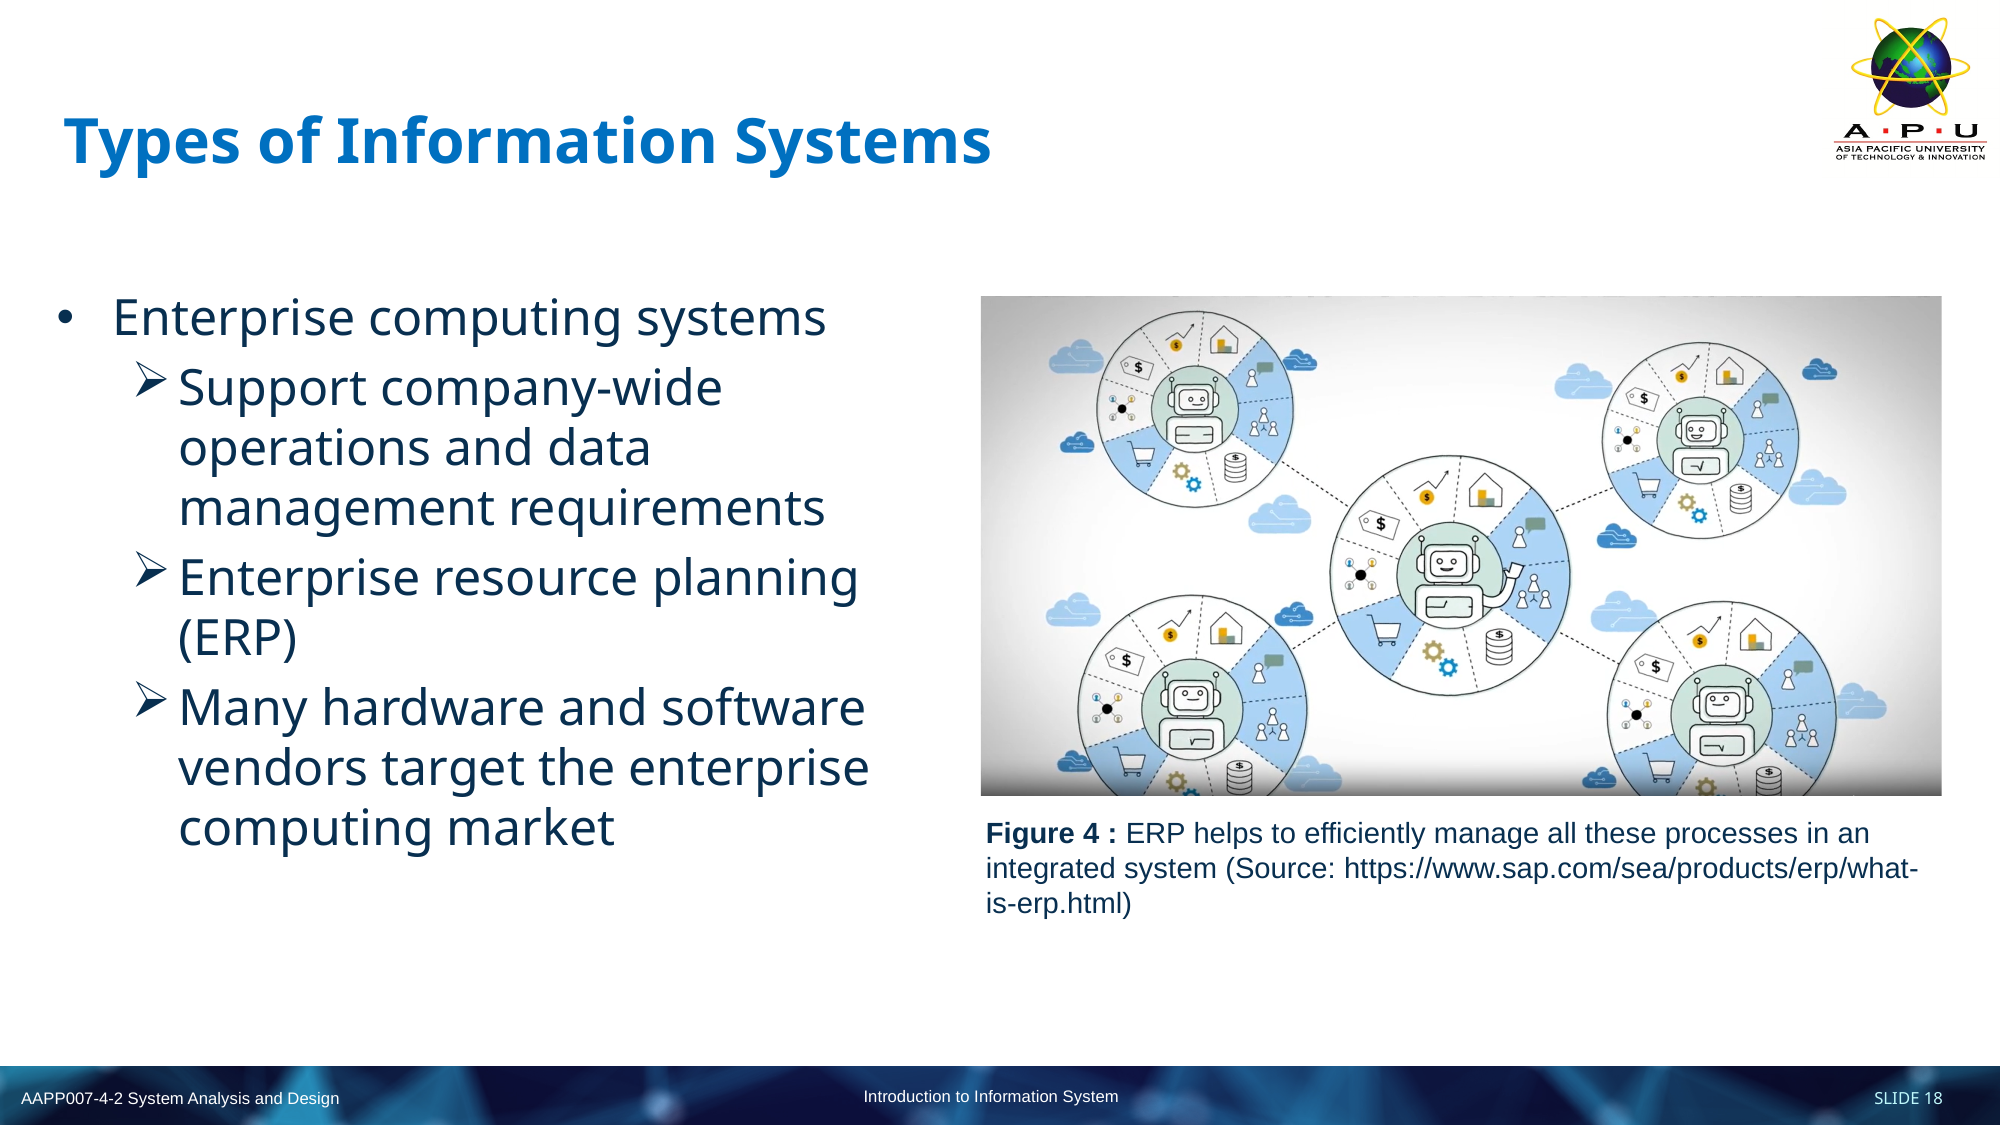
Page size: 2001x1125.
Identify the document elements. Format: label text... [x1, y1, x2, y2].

title Types of Information Systems [48, 45, 1764, 233]
picture [980, 296, 1942, 797]
picture [1822, 0, 2000, 178]
list Enterprise computing systems Support company-wide operations and data management requirements Enterprise resource planning (ERP) Many hardware and software vendors target the enterprise computing market [41, 278, 981, 1021]
text_box Figure 4 : ERP helps to efficiently manage all these processes in an integrated system (Source: https://www.sap.com/sea/products/erp/what-is-erp.html) [896, 806, 1942, 927]
picture [0, 1066, 2000, 1125]
